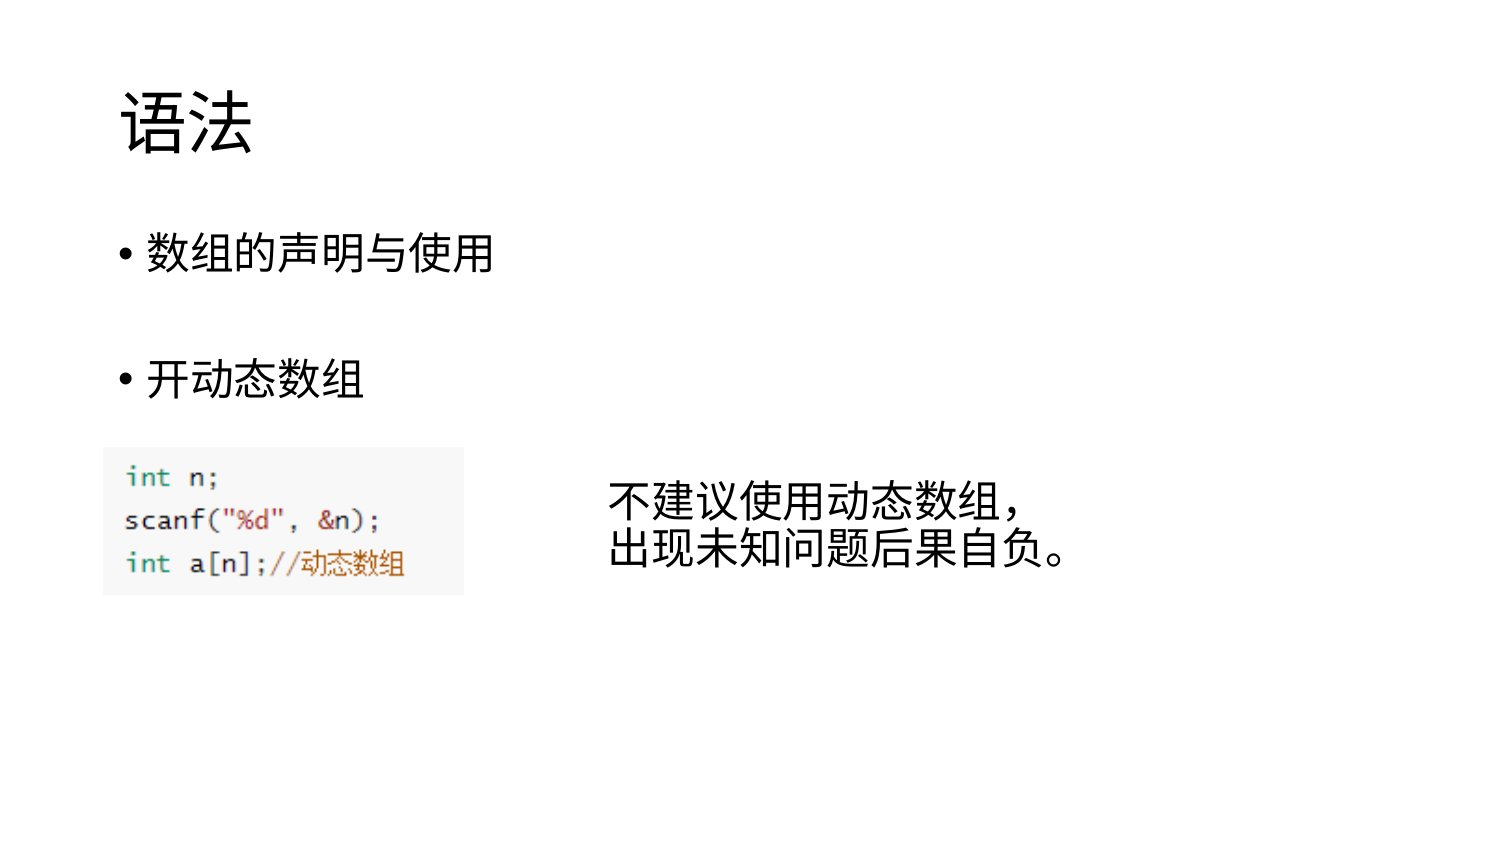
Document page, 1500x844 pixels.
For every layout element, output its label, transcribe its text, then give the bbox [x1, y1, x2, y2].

title 语法 [103, 44, 1397, 208]
text_box 不建议使用动态数组，出现未知问题后果自负。 [596, 474, 1083, 633]
picture [103, 447, 464, 595]
list 数组的声明与使用 开动态数组 [103, 224, 1397, 760]
